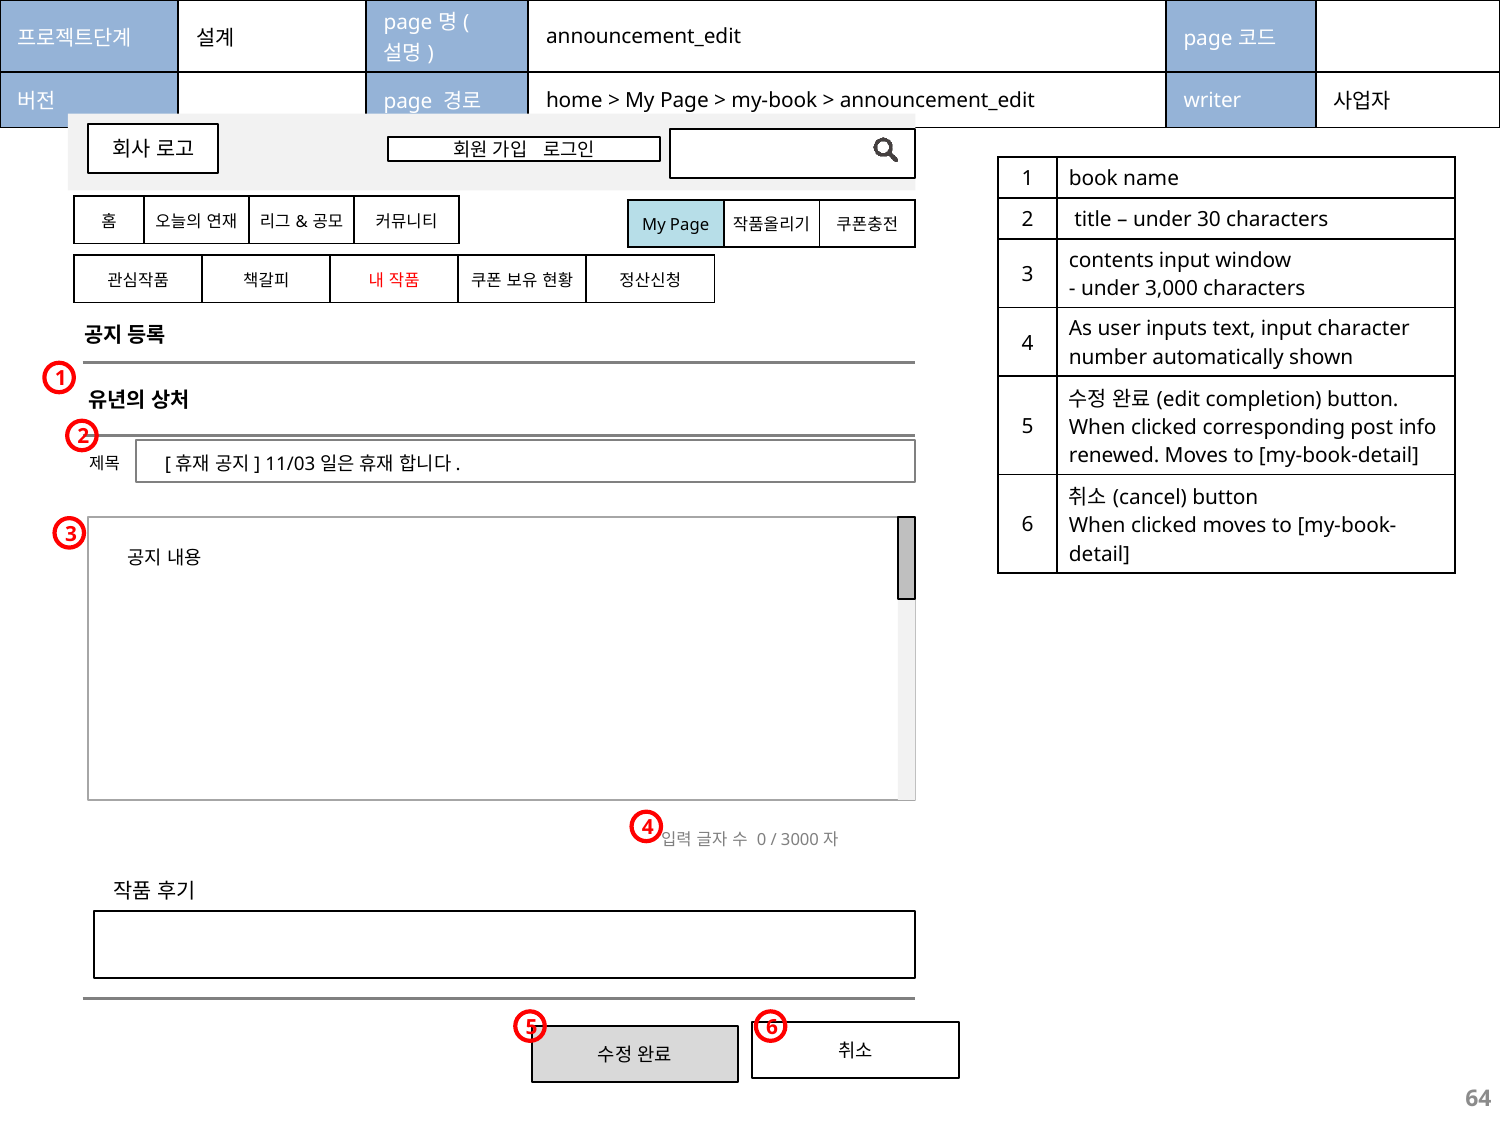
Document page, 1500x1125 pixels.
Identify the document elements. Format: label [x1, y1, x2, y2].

table_header [999, 158, 1056, 197]
table_header [367, 1, 527, 71]
table_header [725, 201, 819, 246]
table_cell [529, 73, 1165, 127]
picture [873, 137, 898, 163]
text_box [629, 809, 913, 857]
table_header [1058, 158, 1454, 197]
table_cell [999, 240, 1056, 307]
table_header [203, 256, 329, 302]
table_header [145, 197, 248, 243]
table_header [1317, 1, 1499, 71]
table_cell [1058, 377, 1454, 474]
text_box [52, 515, 917, 802]
table_cell [1058, 475, 1454, 572]
table_cell [1058, 308, 1454, 375]
table_cell [179, 73, 365, 111]
text_box [750, 1009, 961, 1080]
table_cell [1317, 73, 1499, 127]
table_header [459, 256, 585, 302]
table_header [587, 256, 714, 302]
table_cell [999, 475, 1056, 572]
table_header [529, 1, 1165, 71]
table_cell [999, 199, 1056, 238]
table_header [179, 1, 365, 71]
table_cell [367, 73, 527, 111]
table_header [75, 256, 201, 302]
table_cell [1058, 240, 1454, 307]
text_box [66, 111, 917, 192]
table_header [1167, 1, 1315, 71]
table_cell [1, 73, 177, 127]
table_cell [999, 308, 1056, 375]
text_box [70, 315, 396, 353]
slide_number [1156, 1069, 1500, 1125]
table_header [250, 197, 353, 243]
table_header [820, 201, 914, 246]
table_cell [999, 377, 1056, 474]
table_header [75, 197, 143, 243]
table_header [331, 256, 457, 302]
table_header [1, 1, 177, 71]
text_box [42, 360, 917, 484]
table_cell [1167, 73, 1315, 127]
table_header [355, 197, 458, 243]
text_box [92, 868, 917, 980]
table_cell [1058, 199, 1454, 238]
text_box [513, 1009, 740, 1084]
table_header [629, 201, 723, 246]
